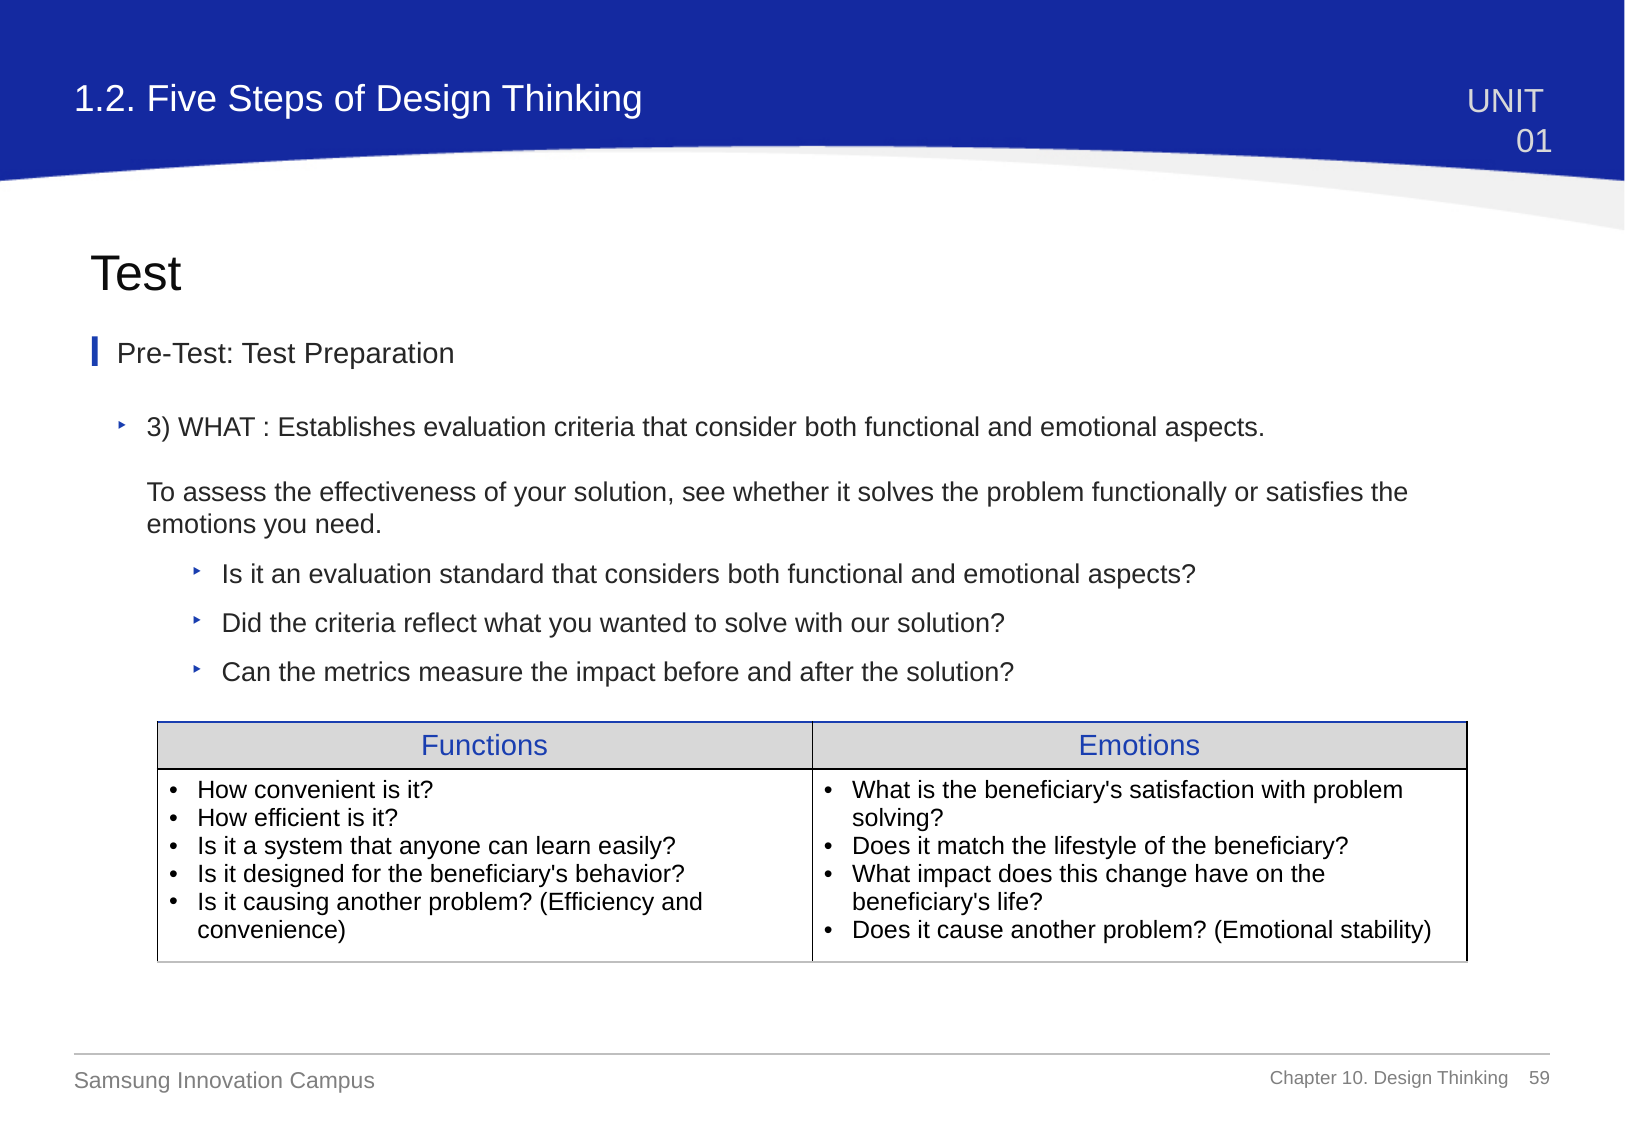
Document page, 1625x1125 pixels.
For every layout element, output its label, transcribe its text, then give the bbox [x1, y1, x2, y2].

table_header Emotions [813, 723, 1466, 768]
table_header Functions [158, 723, 812, 768]
table_cell What is the beneficiary's satisfaction with problem solving? Does it match the lifestyle of the beneficiary? What impact does this change have on the beneficiary's life? Does it cause another problem? (Emotional stability) [813, 770, 1466, 961]
picture [0, 0, 1625, 1125]
text_box 3) WHAT : Establishes evaluation criteria that consider both functional and emotional aspects. To assess the effectiveness of your solution, see whether it solves the problem functionally or satisfies the emotions you need. Is it an evaluation standard that considers both functional and emotional aspects? Did the criteria reflect what you wanted to solve with our solution? Can the metrics measure the impact before and after the solution? [116, 397, 1533, 846]
text_box Test [89, 240, 1533, 301]
table_cell How convenient is it? How efficient is it? Is it a system that anyone can learn easily? Is it designed for the beneficiary's behavior? Is it causing another problem? (Efficiency and convenience) [158, 770, 812, 961]
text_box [91, 334, 1533, 371]
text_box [73, 73, 1554, 120]
